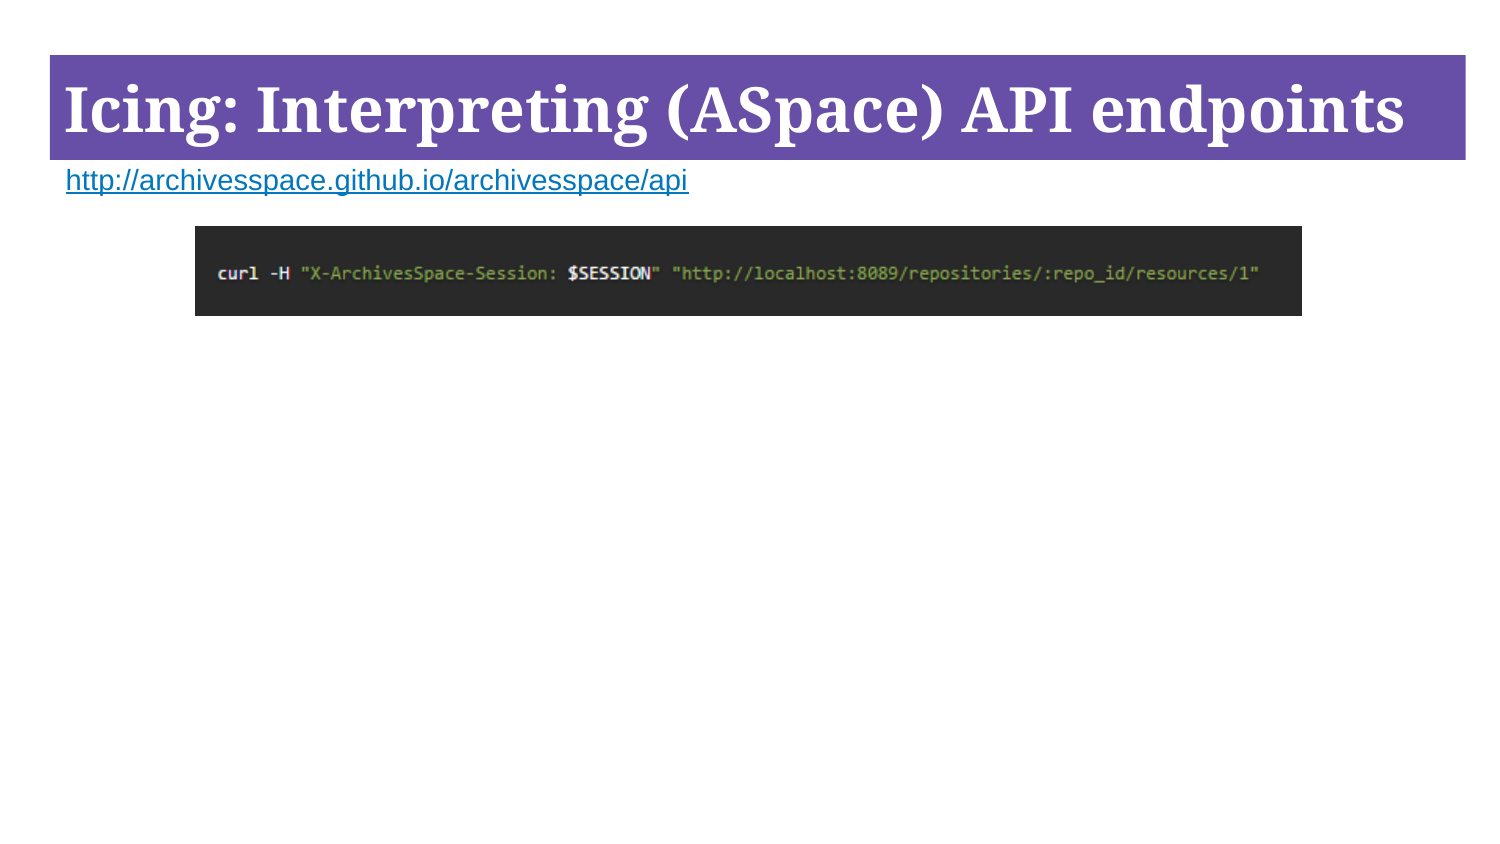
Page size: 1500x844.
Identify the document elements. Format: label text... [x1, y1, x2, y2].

title Icing: Interpreting (ASpace) API endpoints [49, 55, 1466, 160]
text_box http://archivesspace.github.io/archivesspace/api [50, 160, 709, 194]
picture [195, 226, 1302, 316]
